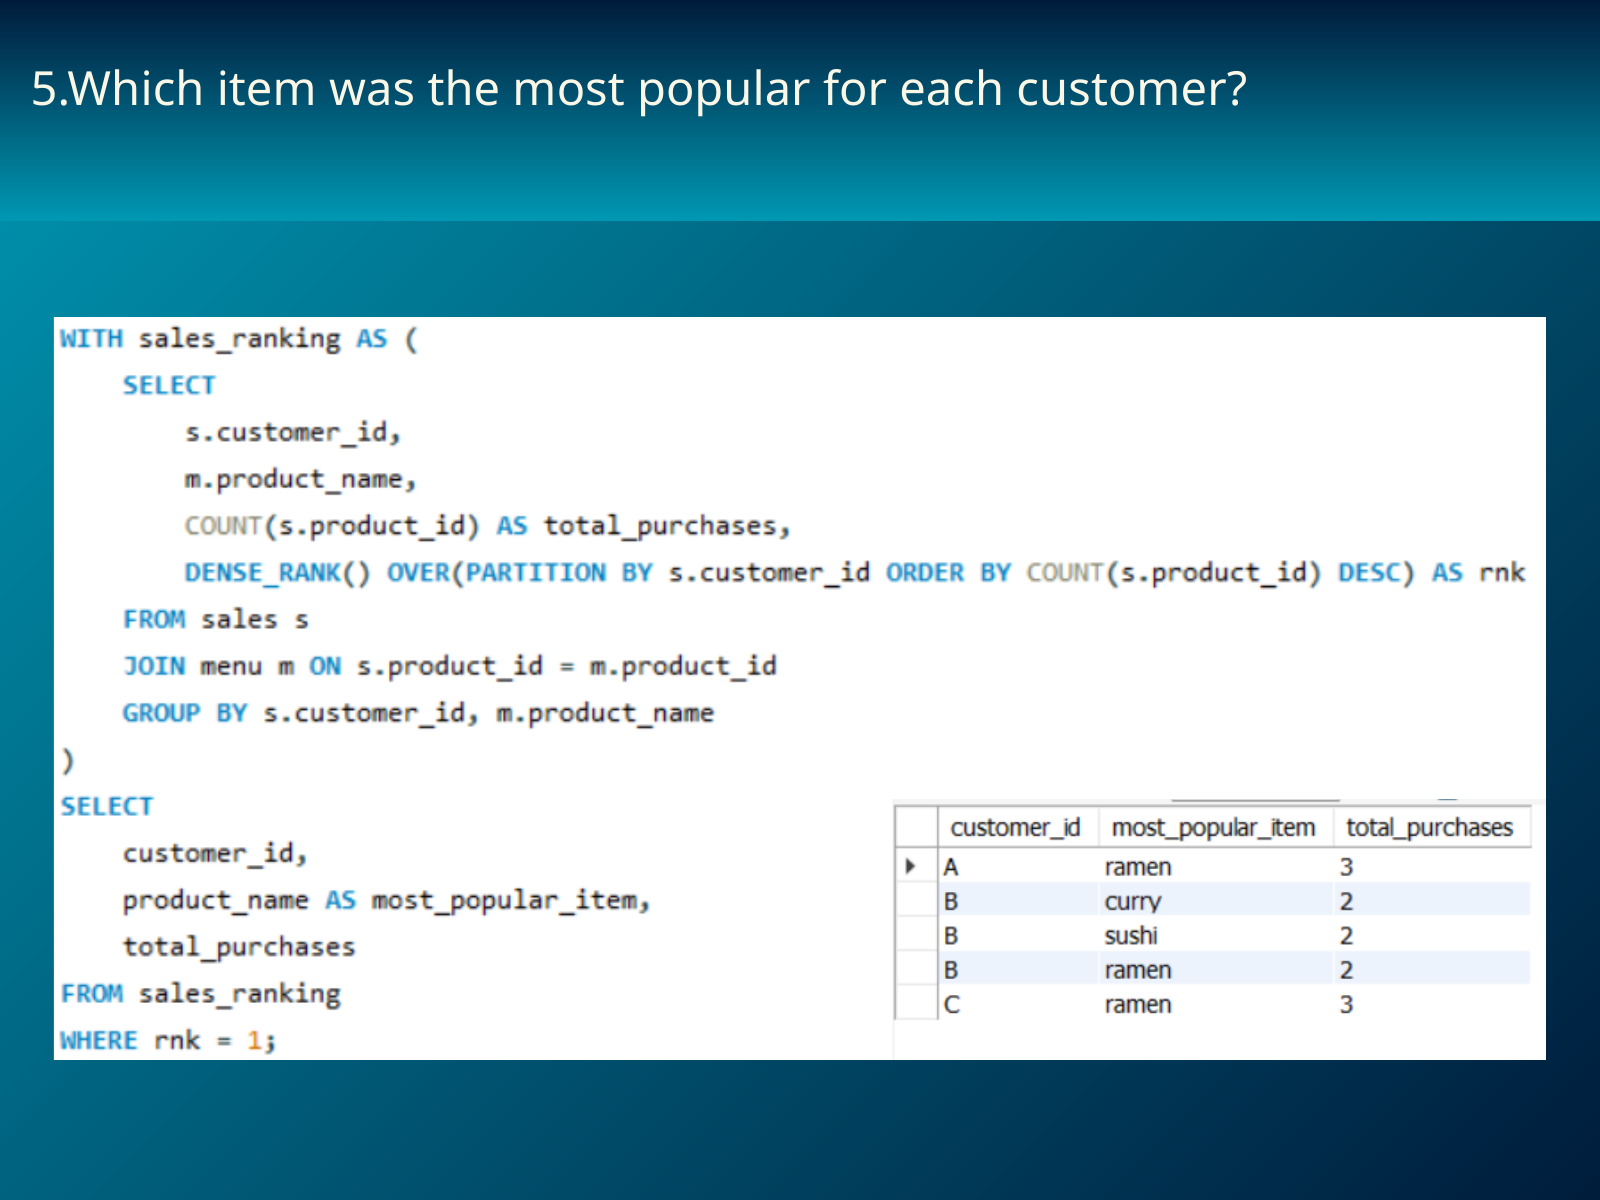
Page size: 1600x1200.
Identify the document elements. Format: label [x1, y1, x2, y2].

text_box [0, 0, 1600, 222]
text_box [53, 317, 1547, 1060]
text_box [892, 799, 1547, 1060]
picture [254, 222, 398, 230]
